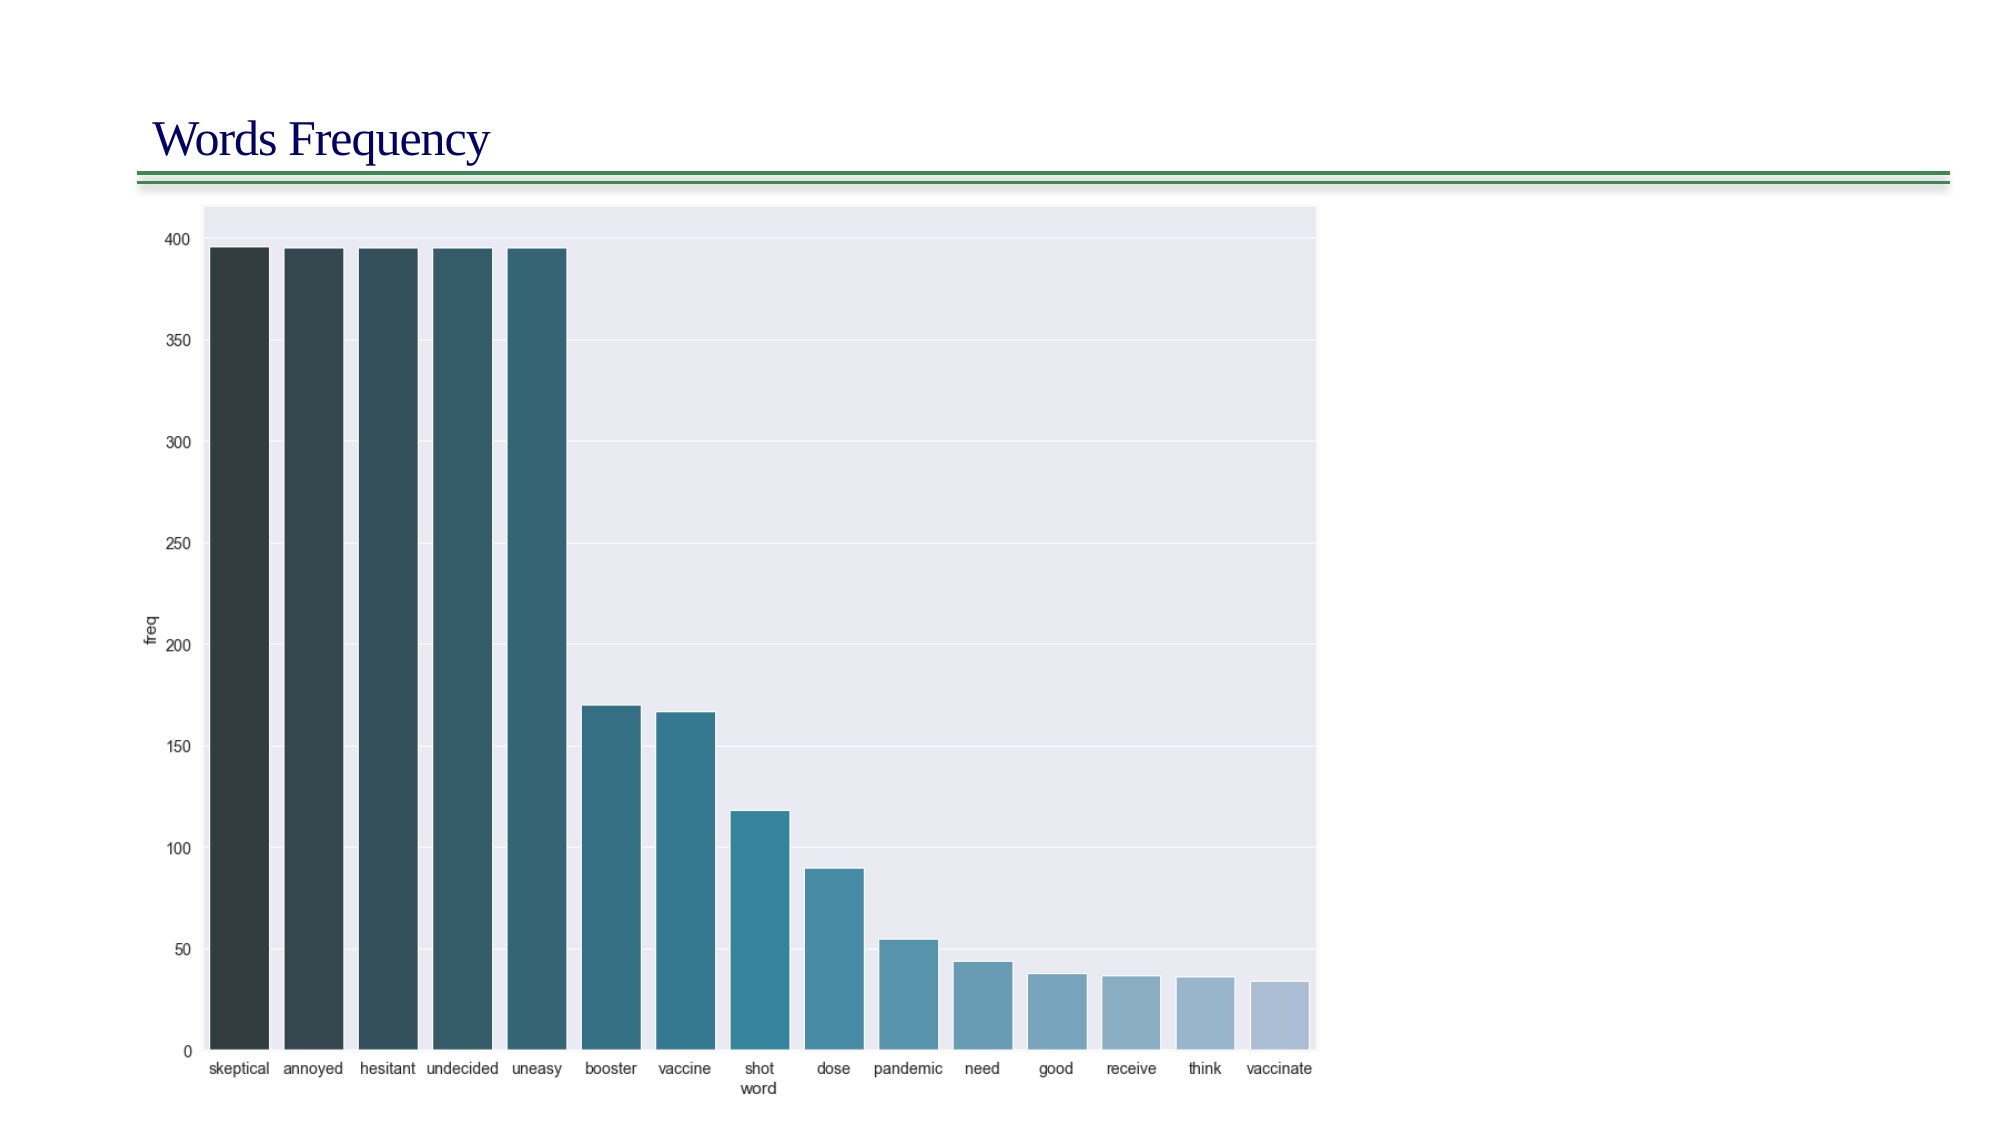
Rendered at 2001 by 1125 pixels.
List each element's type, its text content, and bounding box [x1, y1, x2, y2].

picture [137, 192, 1331, 1105]
title Words Frequency [137, 47, 1950, 171]
